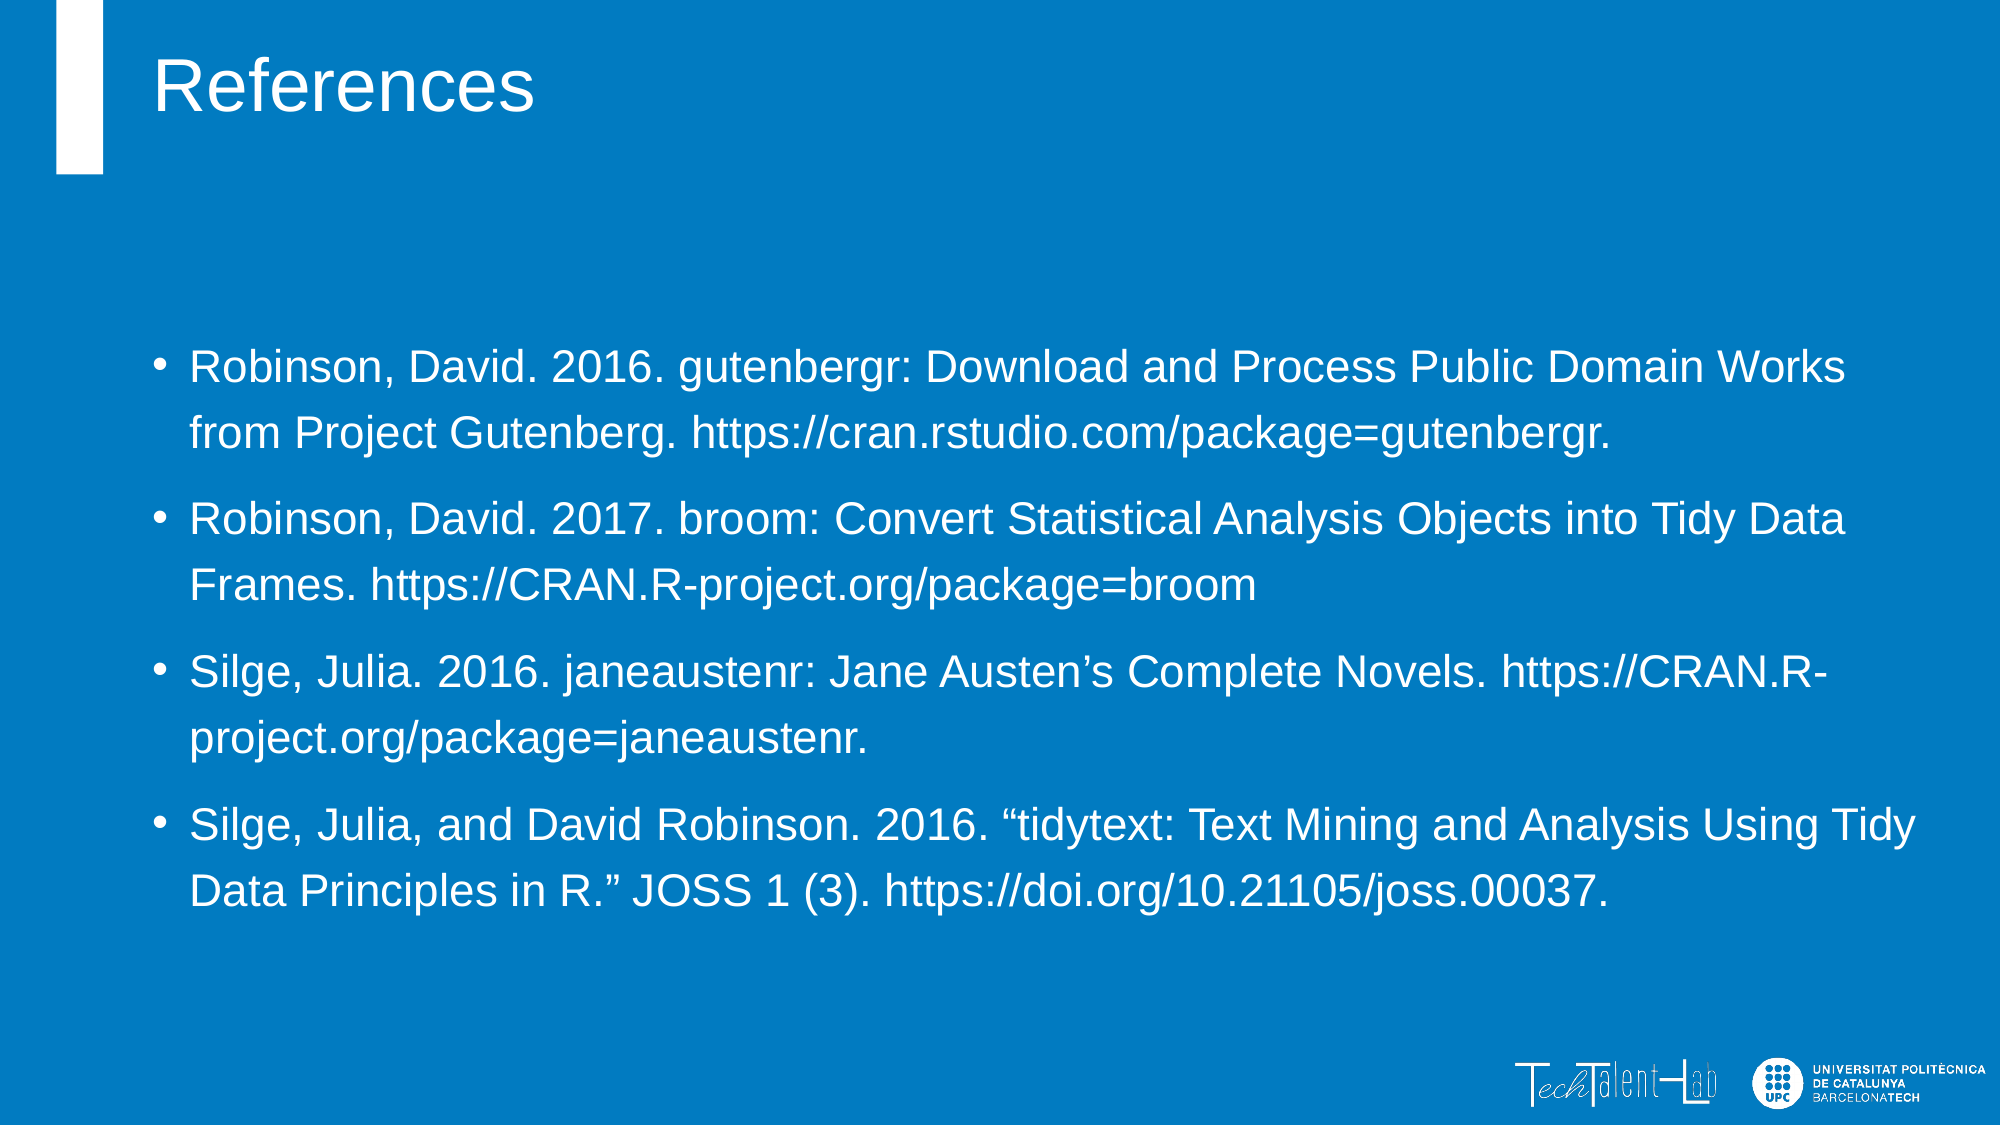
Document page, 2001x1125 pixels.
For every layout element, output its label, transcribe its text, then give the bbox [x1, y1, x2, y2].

picture [1737, 1043, 2000, 1123]
picture [1515, 1059, 1716, 1107]
title References [137, 0, 1944, 175]
list Robinson, David. 2016. gutenbergr: Download and Process Public Domain Works from Project Gutenberg. https://cran.rstudio.com/package=gutenbergr. Robinson, David. 2017. broom: Convert Statistical Analysis Objects into Tidy Data Frames. https://CRAN.R-project.org/package=broom Silge, Julia. 2016. janeaustenr: Jane Austen’s Complete Novels. https://CRAN.R-project.org/package=janeaustenr. Silge, Julia, and David Robinson. 2016. “tidytext: Text Mining and Analysis Using Tidy Data Principles in R.” JOSS 1 (3). https://doi.org/10.21105/joss.00037. [137, 242, 1944, 967]
